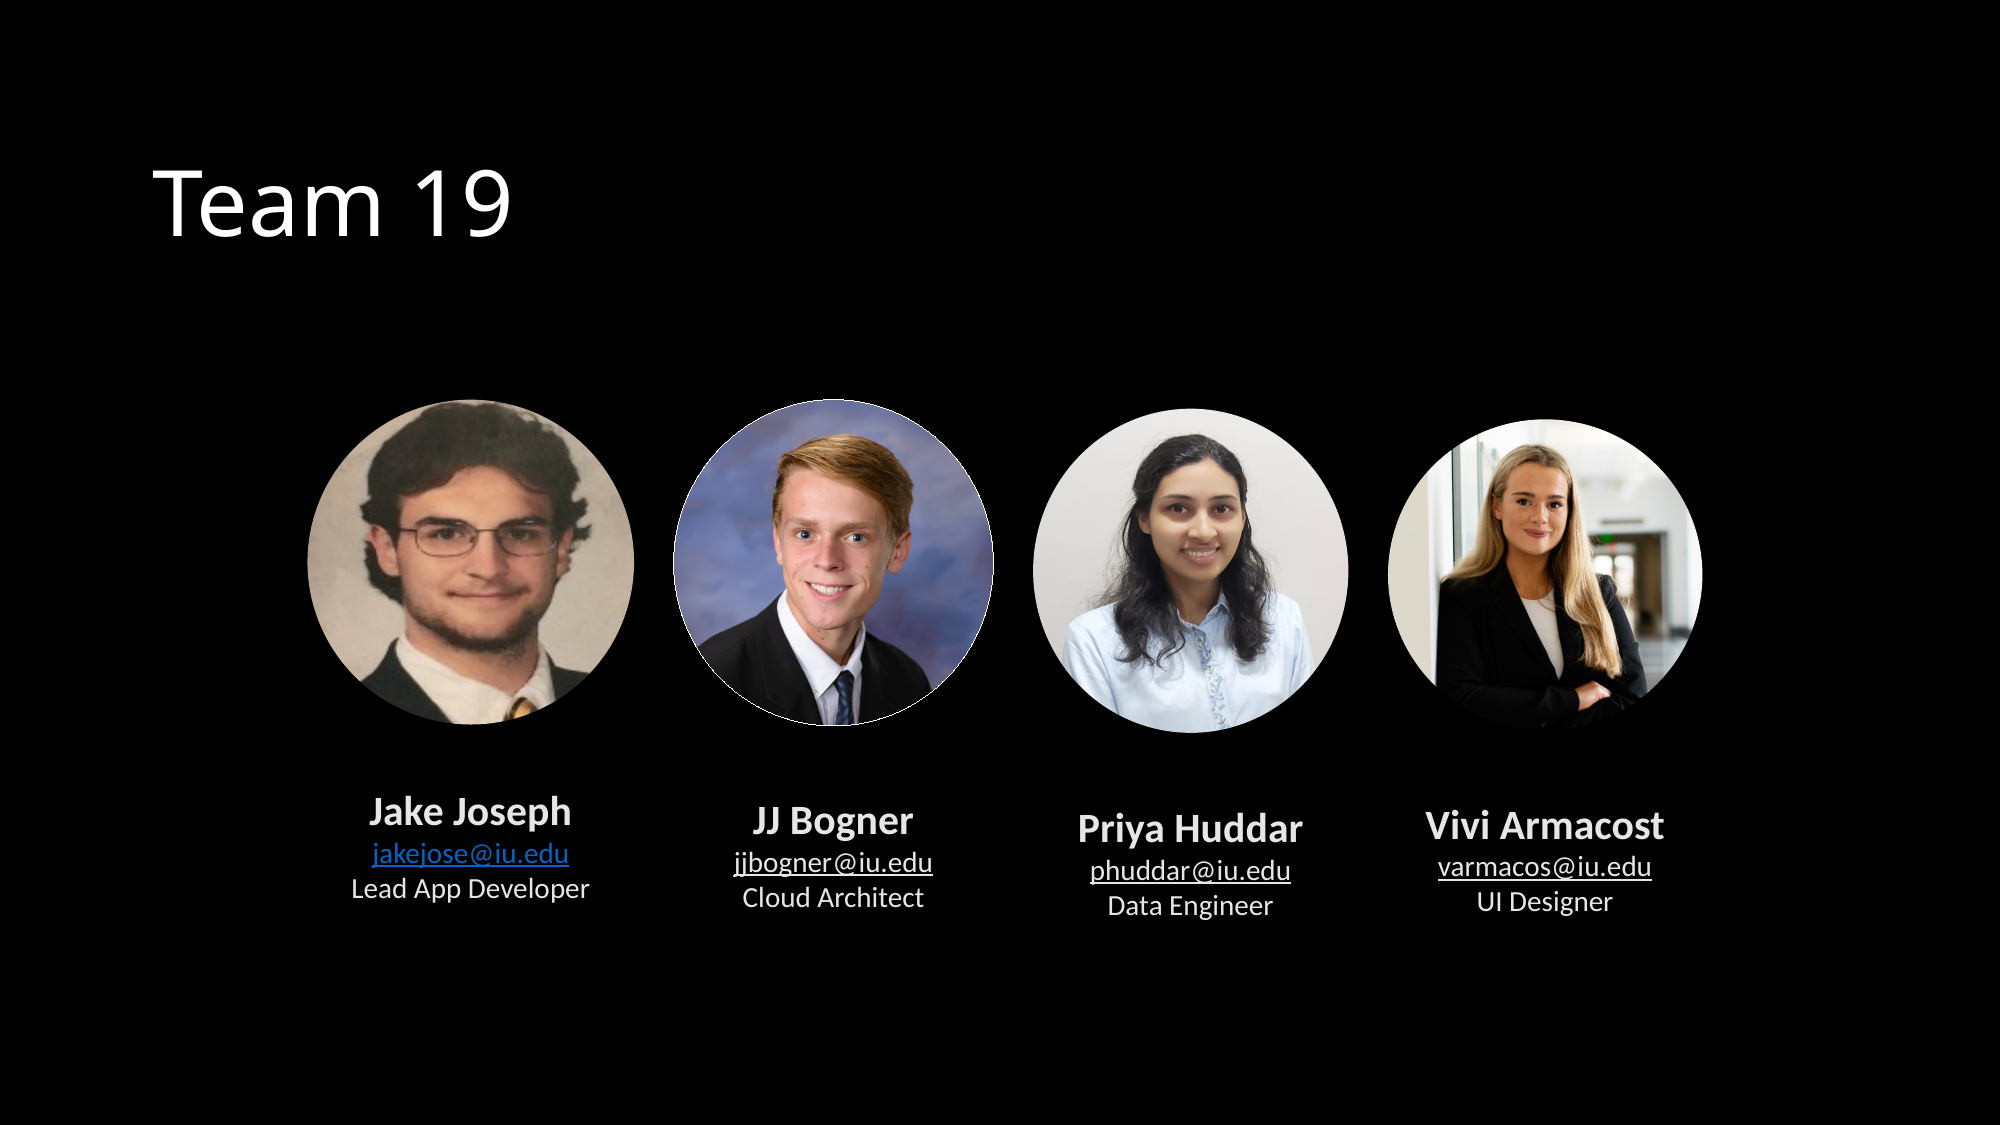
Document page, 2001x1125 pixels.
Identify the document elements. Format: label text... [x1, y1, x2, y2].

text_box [673, 399, 994, 915]
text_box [1387, 419, 1703, 919]
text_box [307, 399, 635, 906]
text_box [1033, 408, 1349, 923]
title Team 19 [137, 98, 1863, 316]
